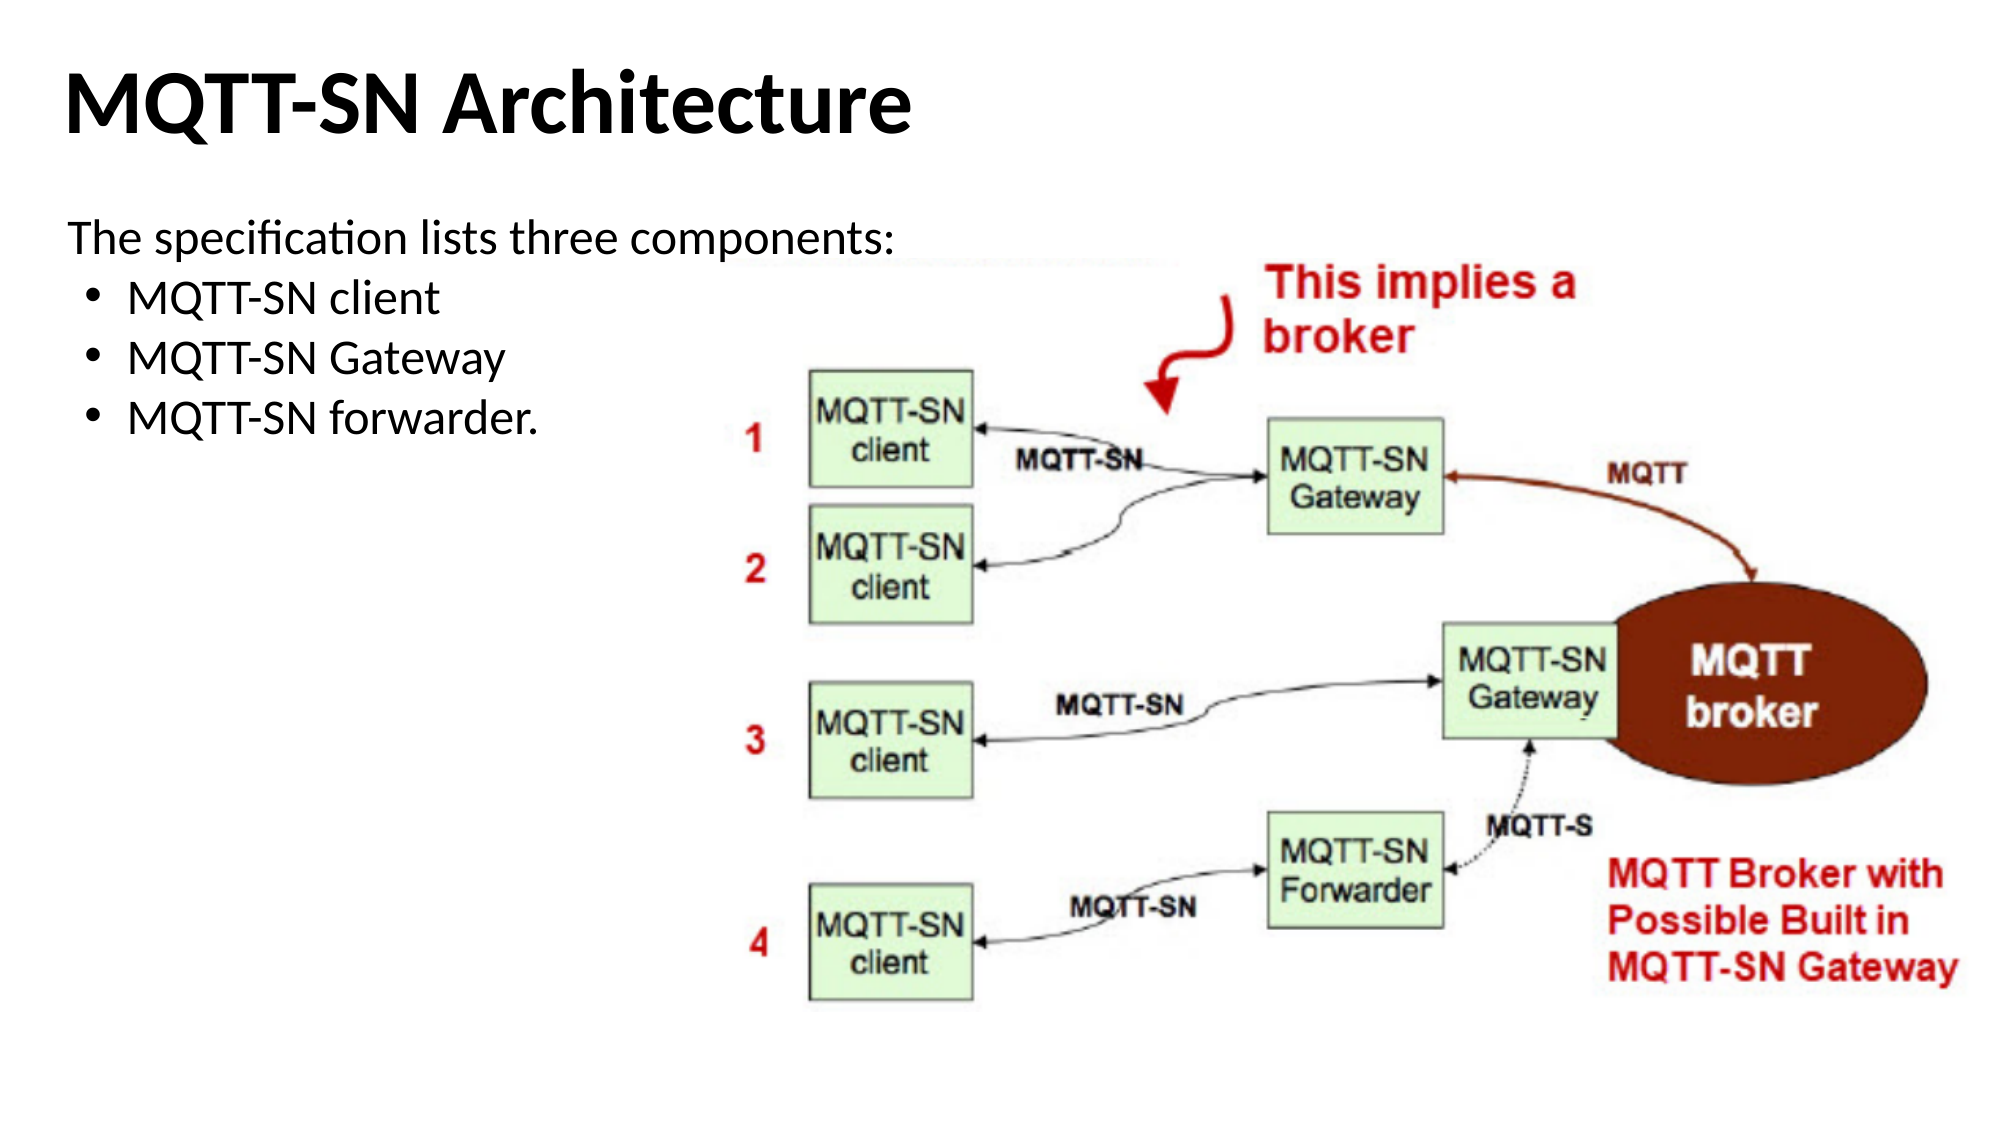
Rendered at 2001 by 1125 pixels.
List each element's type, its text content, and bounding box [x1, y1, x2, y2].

picture [721, 258, 1973, 1012]
text_box The specification lists three components: MQTT-SN client MQTT-SN Gateway MQTT-SN forwarder. [52, 197, 912, 497]
title MQTT-SN Architecture [48, 32, 1952, 176]
